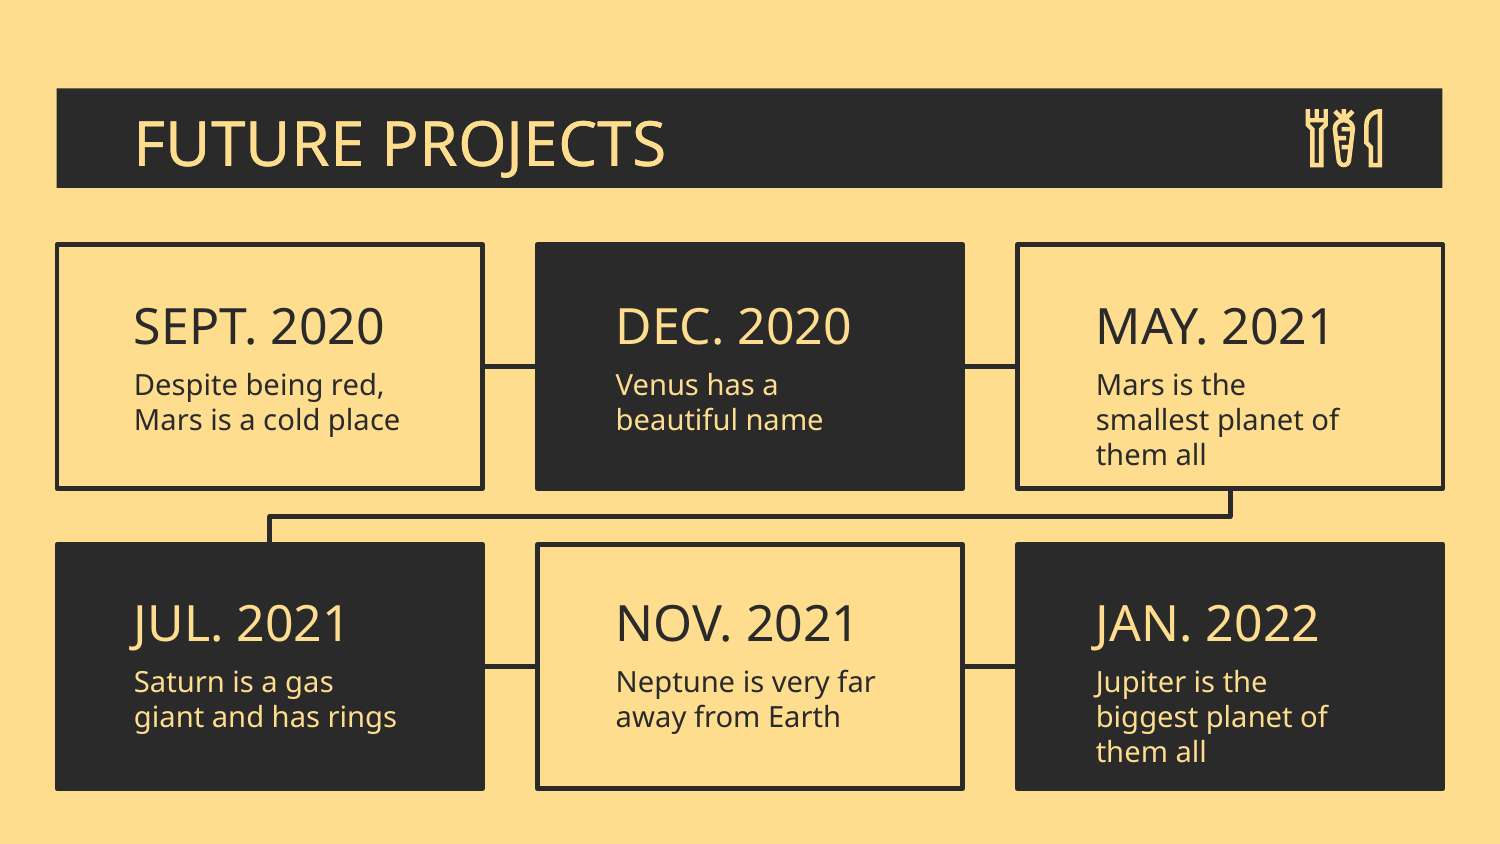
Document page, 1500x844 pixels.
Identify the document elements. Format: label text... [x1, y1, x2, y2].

text_box [57, 244, 483, 489]
text_box Venus has a beautiful name [600, 370, 716, 444]
text_box [57, 544, 483, 789]
text_box NOV. 2021 [600, 603, 716, 667]
text_box MAY. 2021 [1080, 306, 1380, 370]
text_box [782, 244, 963, 489]
text_box DEC. 2020 [600, 306, 716, 370]
text_box Jupiter is the biggest planet of them all [1080, 667, 1380, 741]
text_box [537, 544, 716, 789]
title FUTURE PROJECTS [782, 88, 1142, 188]
text_box [782, 544, 963, 789]
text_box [1305, 108, 1383, 168]
text_box Mars is the smallest planet of them all [1080, 370, 1380, 444]
text_box JUL. 2021 [119, 603, 418, 667]
text_box Neptune is very far away from Earth [782, 667, 900, 741]
text_box [1017, 244, 1443, 489]
text_box Venus has a beautiful name [782, 370, 900, 444]
text_box Despite being red, Mars is a cold place [119, 370, 418, 444]
text_box JAN. 2022 [1080, 603, 1380, 667]
text_box [1017, 544, 1443, 789]
text_box Saturn is a gas giant and has rings [119, 667, 418, 741]
text_box [537, 244, 716, 489]
title FUTURE PROJECTS [118, 88, 716, 188]
text_box DEC. 2020 [782, 306, 900, 370]
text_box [721, 36, 779, 844]
text_box SEPT. 2020 [119, 306, 418, 370]
text_box Neptune is very far away from Earth [600, 667, 716, 741]
text_box NOV. 2021 [782, 603, 900, 667]
